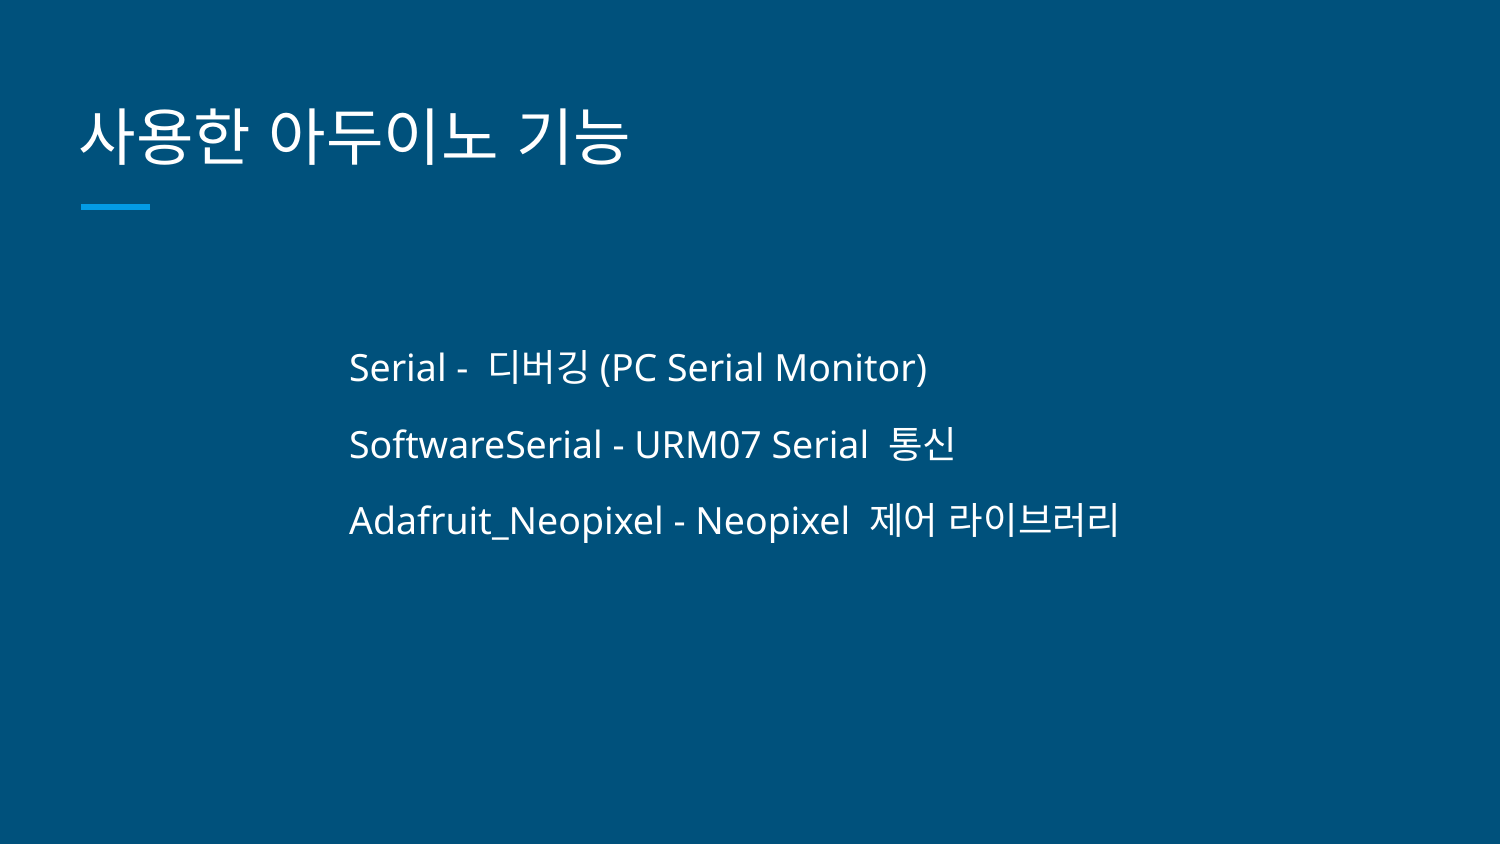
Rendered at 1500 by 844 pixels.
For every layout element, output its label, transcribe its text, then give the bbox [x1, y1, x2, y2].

title 사용한 아두이노 기능 [63, 75, 1437, 188]
list Serial - 디버깅(PC Serial Monitor) SoftwareSerial - URM07 Serial 통신 Adafruit_Neopixel - Neopixel 제어 라이브러리 [334, 322, 1166, 828]
